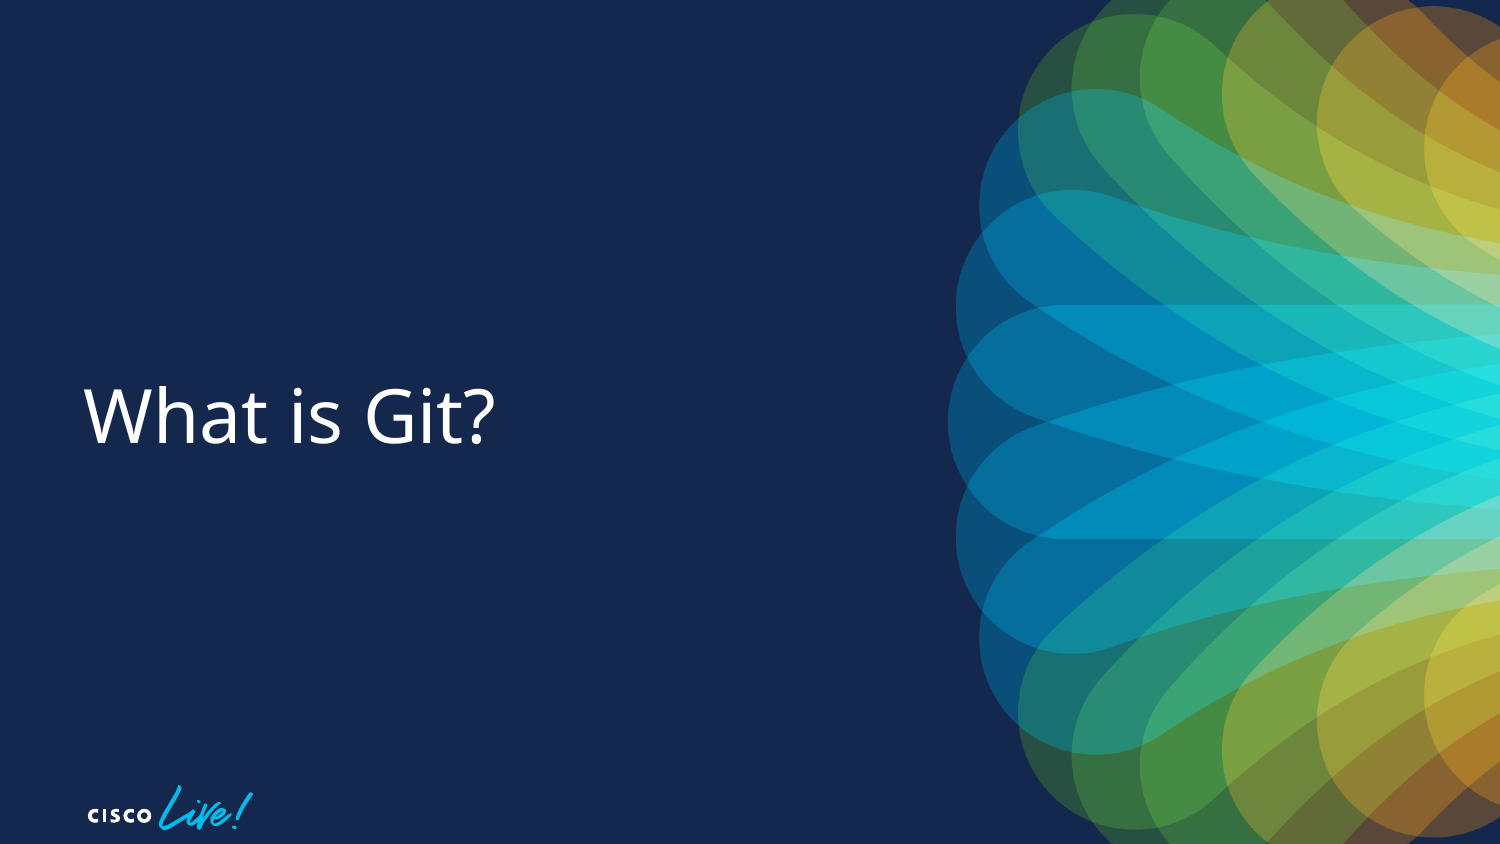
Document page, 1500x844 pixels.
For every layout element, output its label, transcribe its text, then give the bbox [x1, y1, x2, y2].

title What is Git? [68, 262, 787, 582]
picture [0, 0, 1500, 844]
